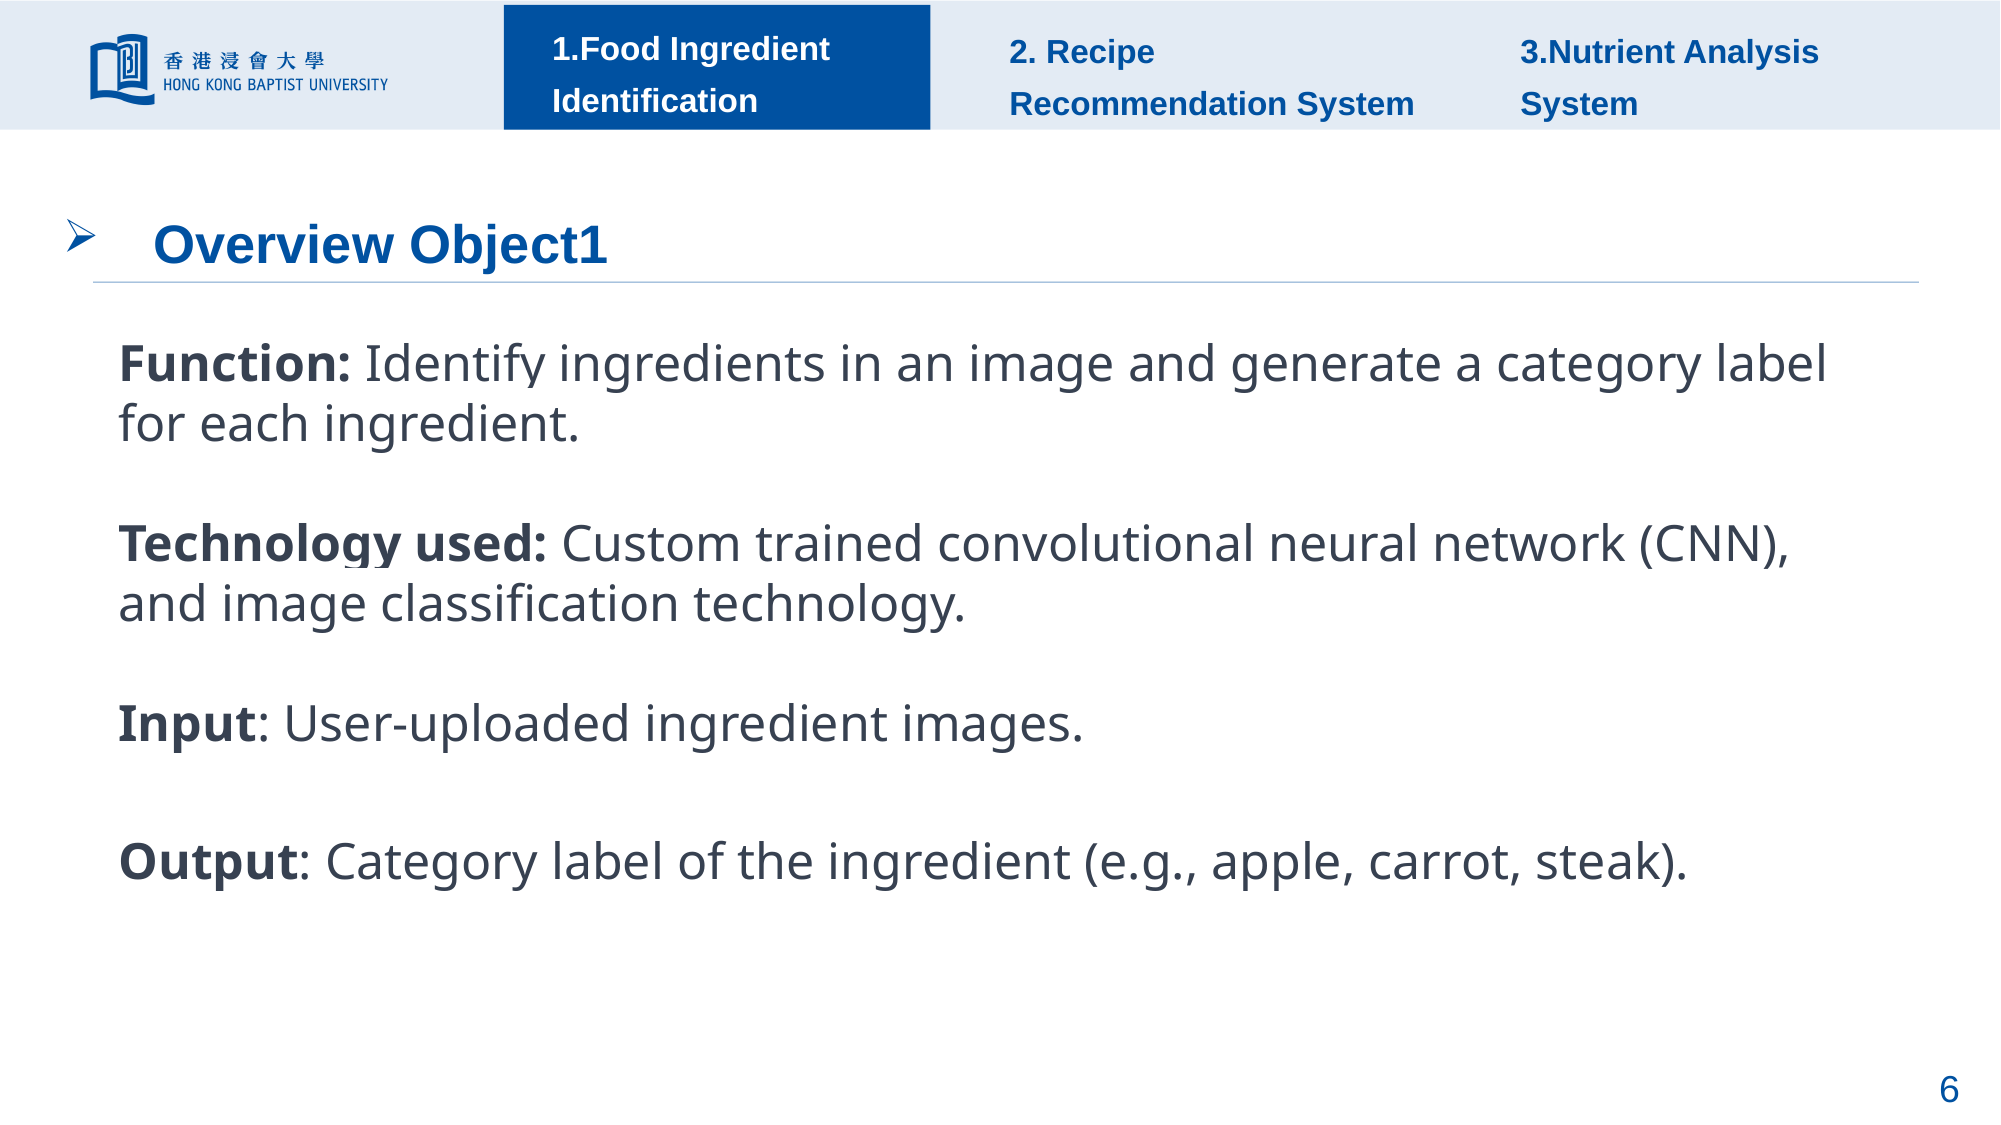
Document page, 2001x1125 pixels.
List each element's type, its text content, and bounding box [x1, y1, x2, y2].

text_box 2. Recipe Recommendation System [994, 10, 1442, 130]
text_box 1.Food Ingredient Identification [537, 7, 871, 126]
picture [90, 33, 388, 106]
text_box 3.Nutrient Analysis System [1505, 10, 1875, 130]
text_box [503, 4, 931, 131]
text_box Function: Identify ingredients in an image and generate a category label for each ingredient. Technology used: Custom trained convolutional neural network (CNN), and image classification technology. Input: User-uploaded ingredient images. Output: Category label of the ingredient (e.g., apple, carrot, steak). [103, 324, 1898, 897]
slide_number 4 [1899, 1050, 2000, 1111]
text_box Overview Object1 [48, 182, 1875, 282]
text_box [0, 0, 2000, 131]
